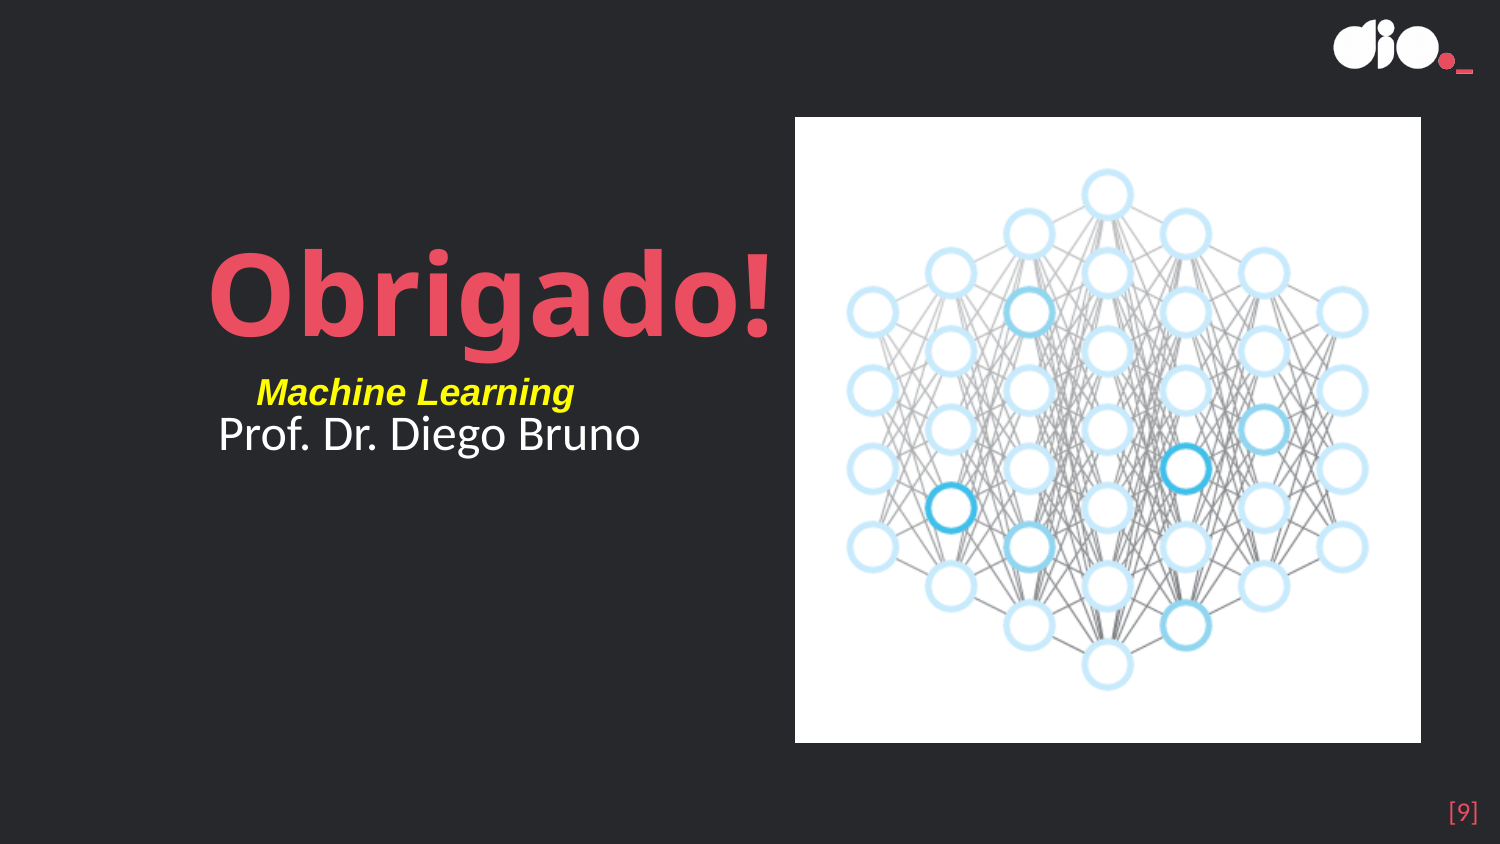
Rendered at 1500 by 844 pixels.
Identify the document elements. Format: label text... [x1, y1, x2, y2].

picture [794, 117, 1421, 744]
text_box Obrigado! [190, 215, 789, 366]
text_box Machine Learning [0, 353, 656, 429]
picture [1332, 19, 1474, 75]
text_box Prof. Dr. Diego Bruno [190, 385, 789, 535]
slide_number [9] [1403, 779, 1494, 844]
